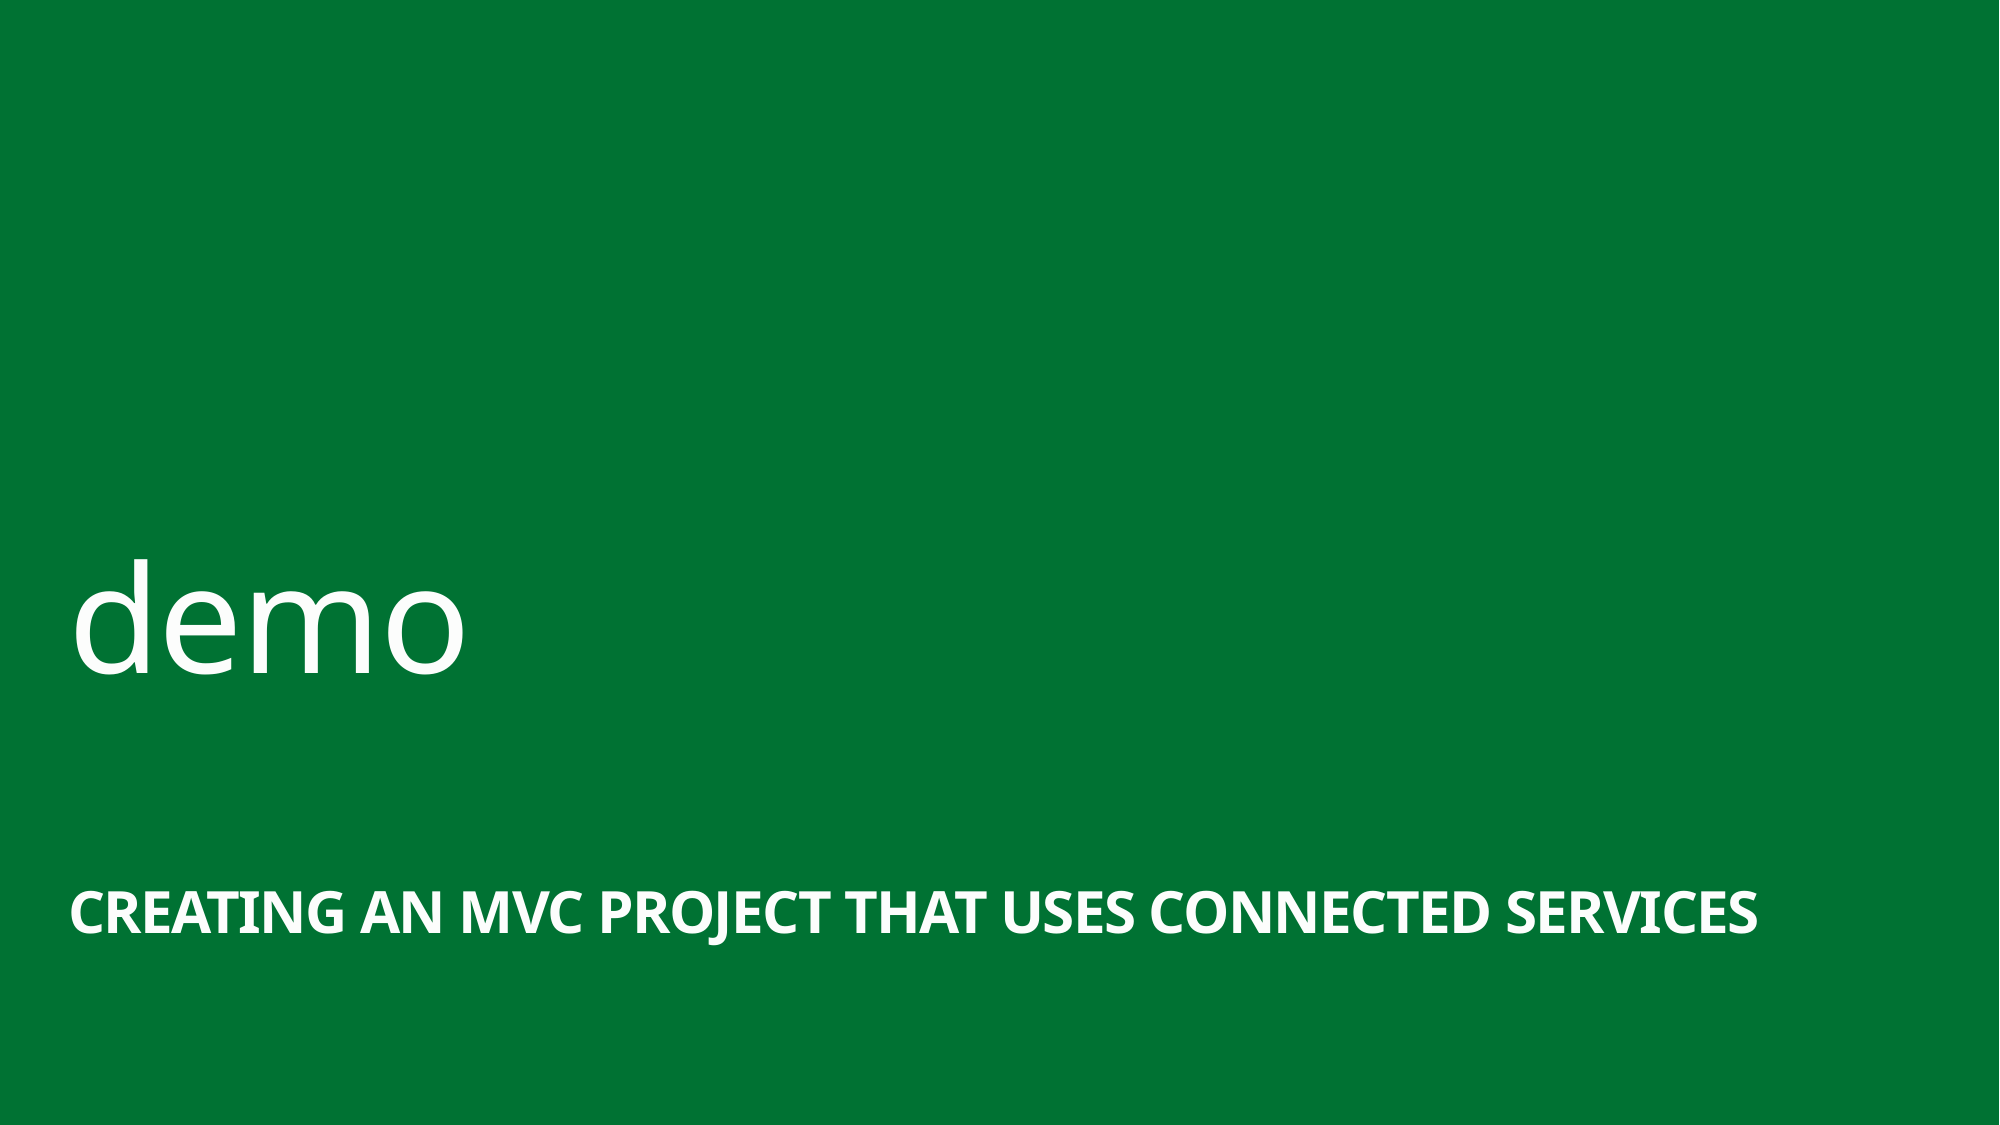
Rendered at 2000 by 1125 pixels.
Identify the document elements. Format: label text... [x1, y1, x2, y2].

list demo [68, 511, 1827, 739]
subtitle Creating an MVC Project that uses Connected Services [68, 782, 1789, 1046]
